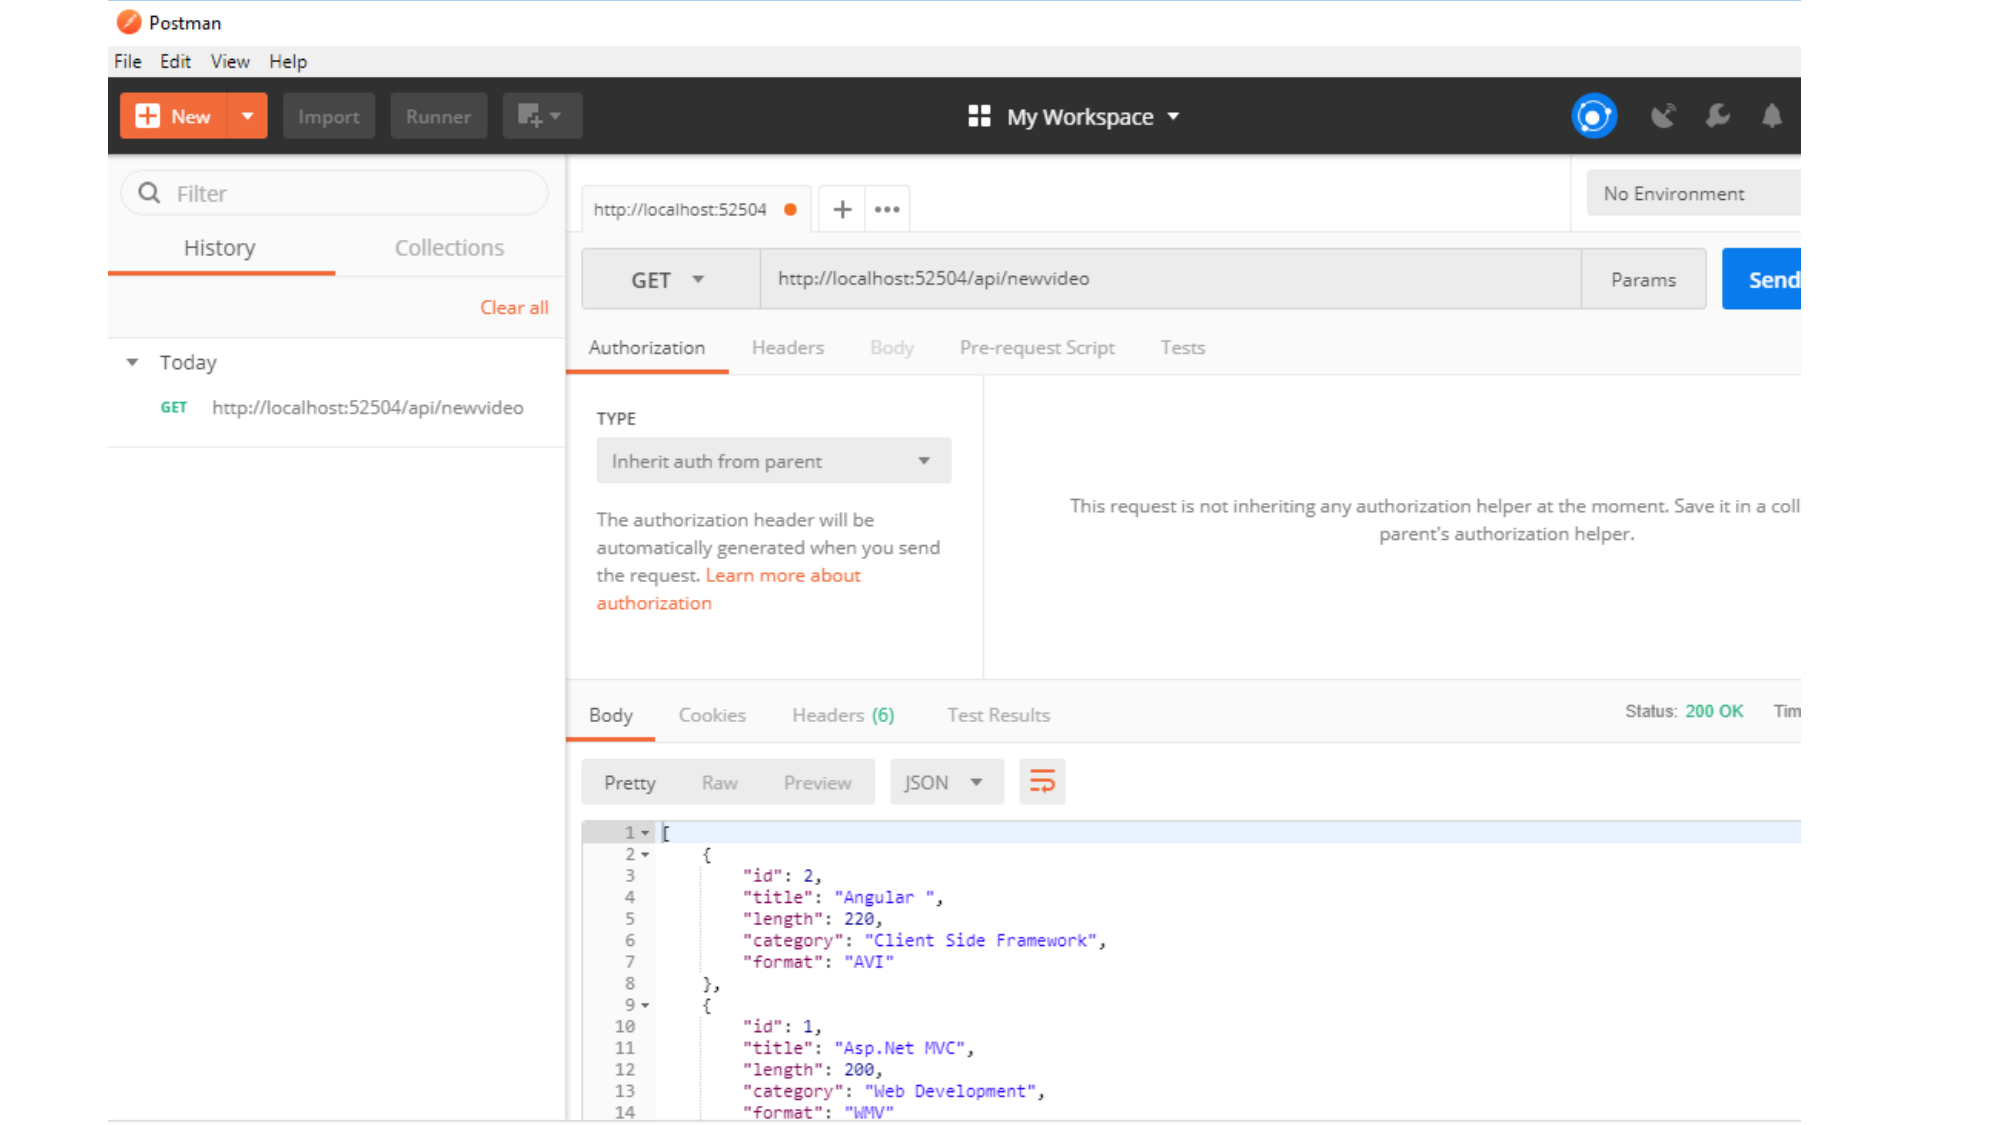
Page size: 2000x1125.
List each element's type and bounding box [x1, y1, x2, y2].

picture [108, 0, 1801, 1125]
